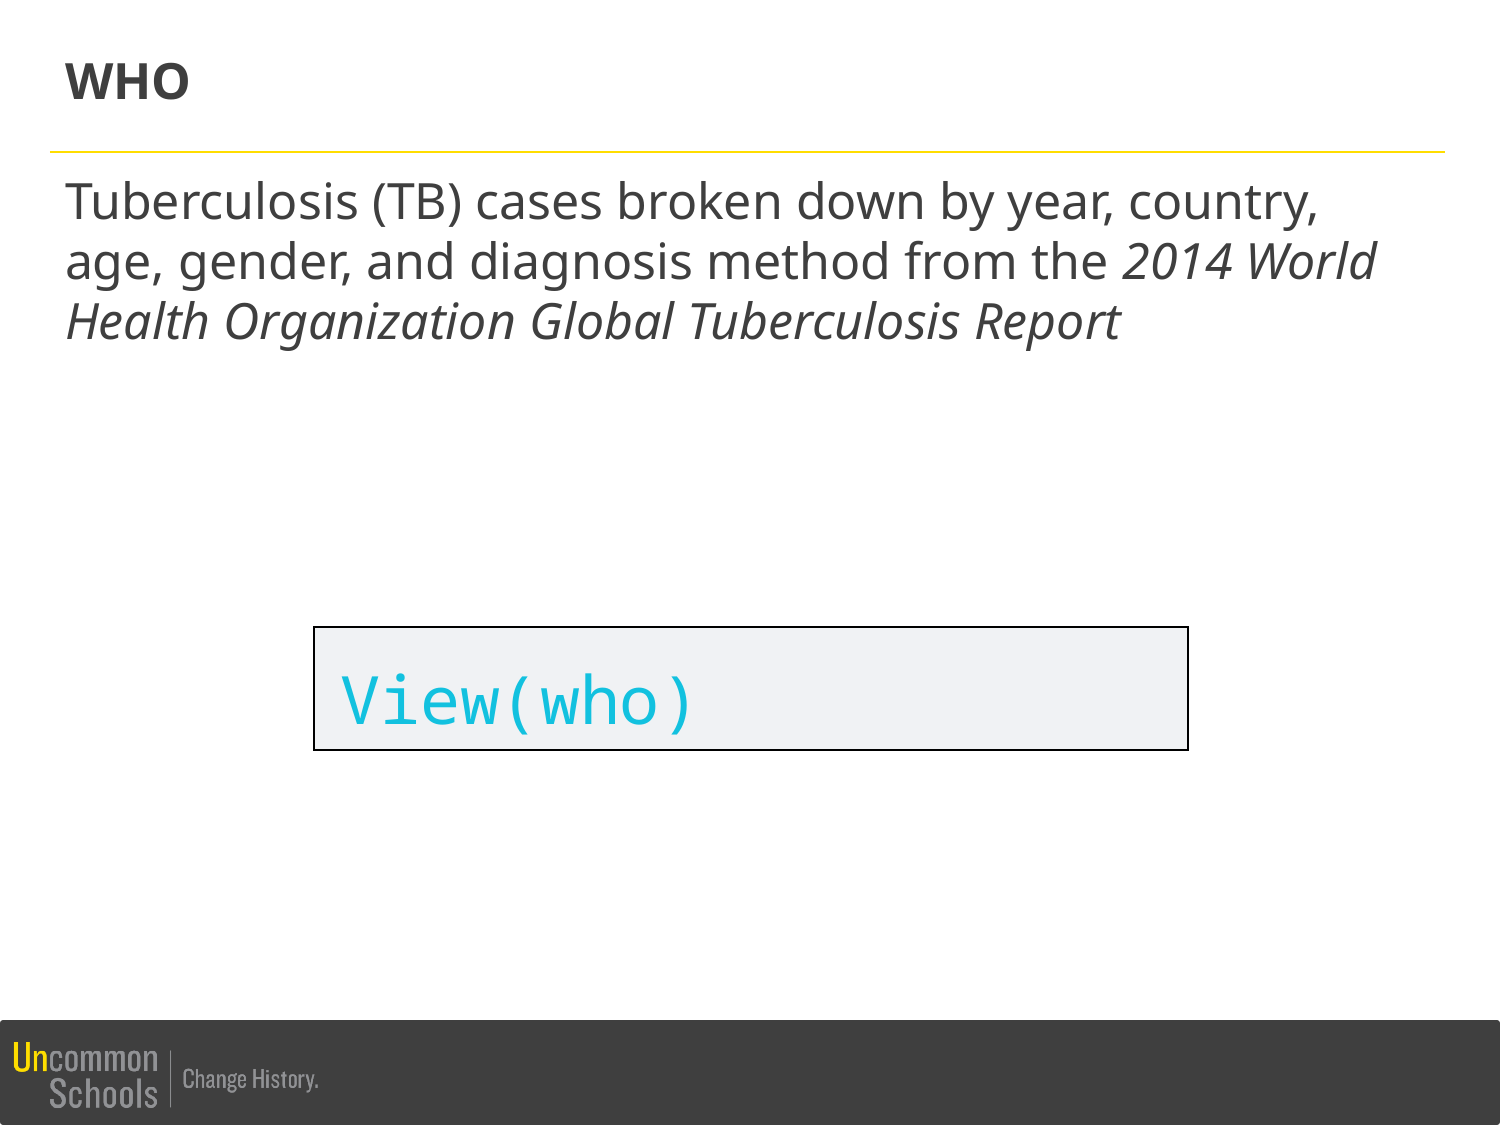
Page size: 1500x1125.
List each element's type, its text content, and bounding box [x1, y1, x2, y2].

title WHO [50, 39, 1445, 120]
list Tuberculosis (TB) cases broken down by year, country, age, gender, and diagnosis method from the 2014 World Health Organization Global Tuberculosis Report [50, 162, 1445, 988]
picture [6, 1037, 325, 1113]
